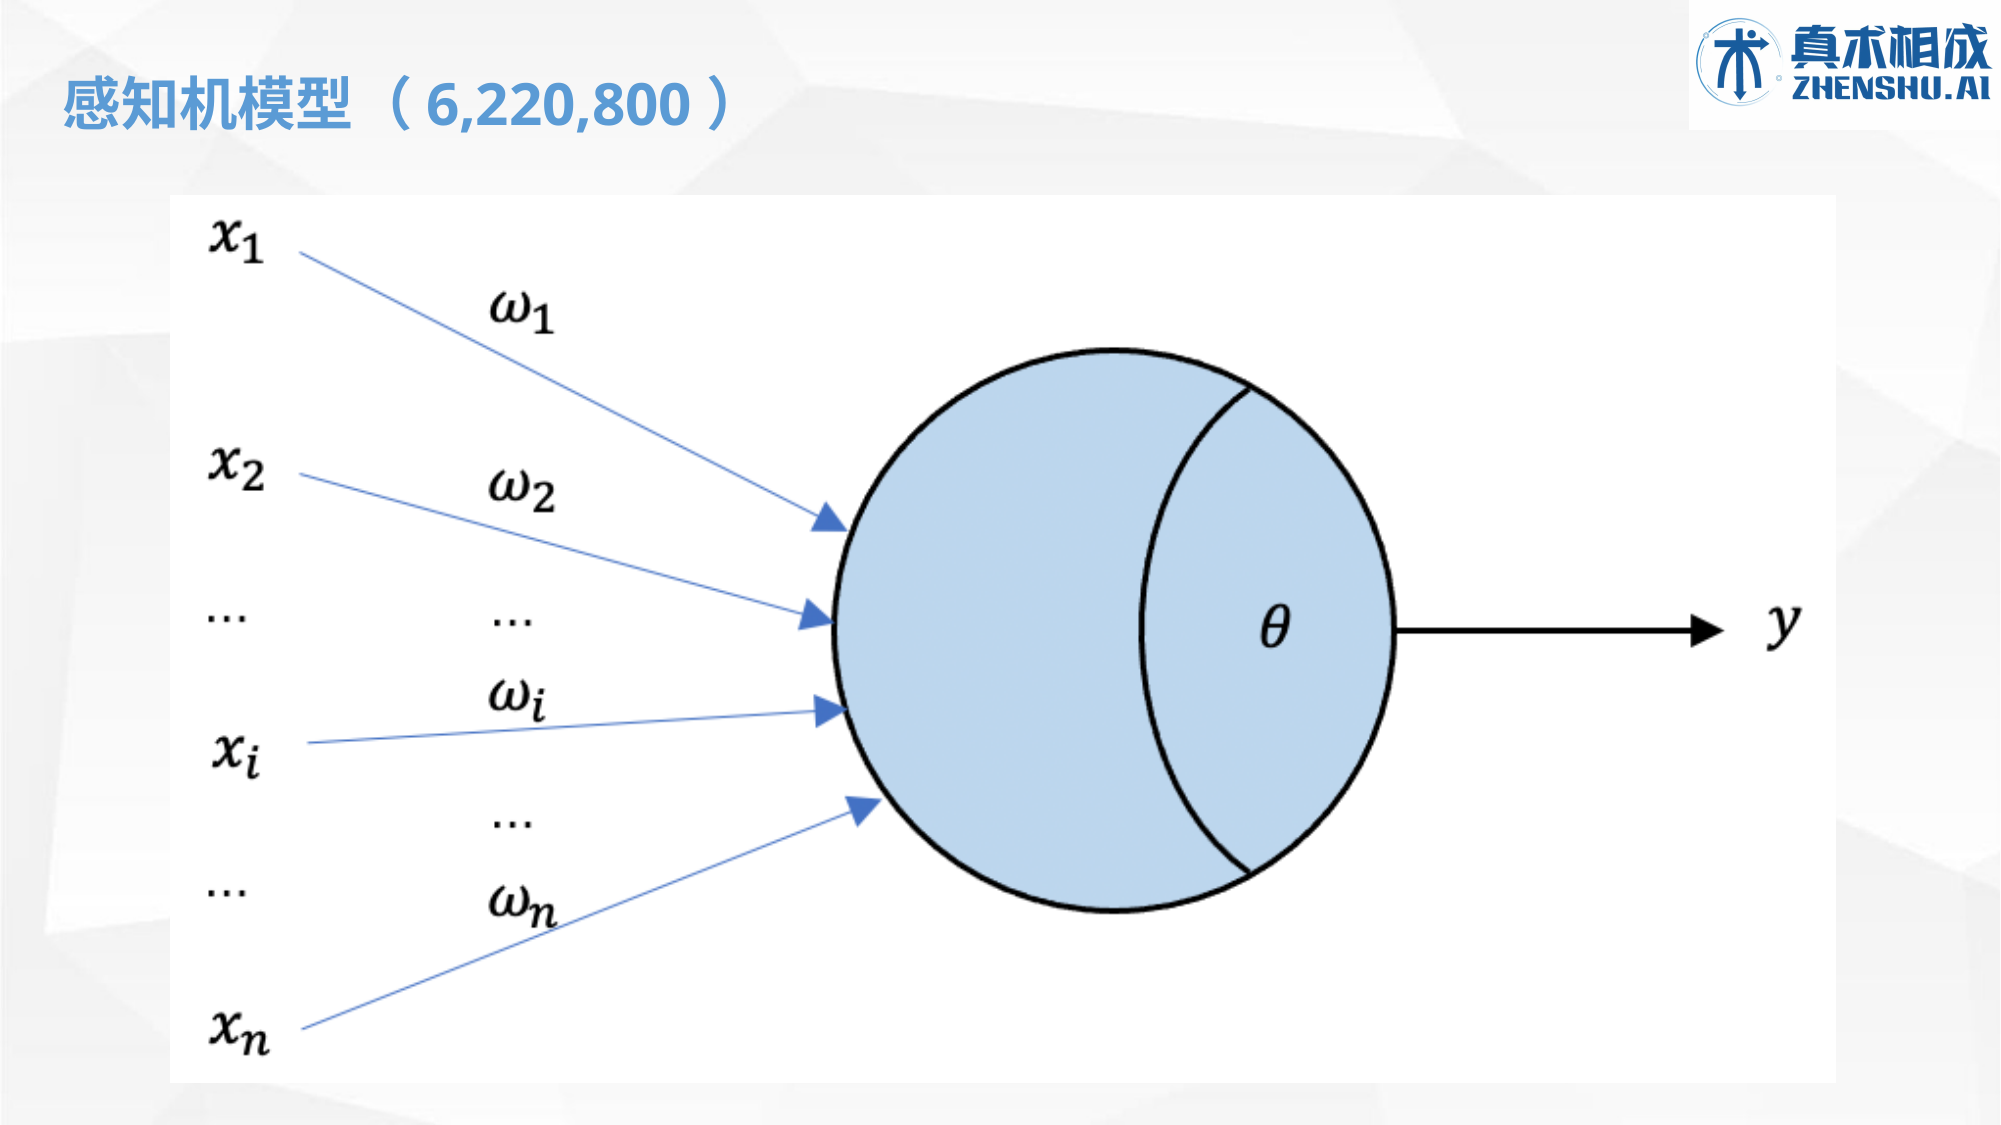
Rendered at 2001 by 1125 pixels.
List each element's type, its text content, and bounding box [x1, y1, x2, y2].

text_box 感知机模型（6,220,800‬） [48, 59, 1356, 145]
picture [0, 0, 2001, 1125]
